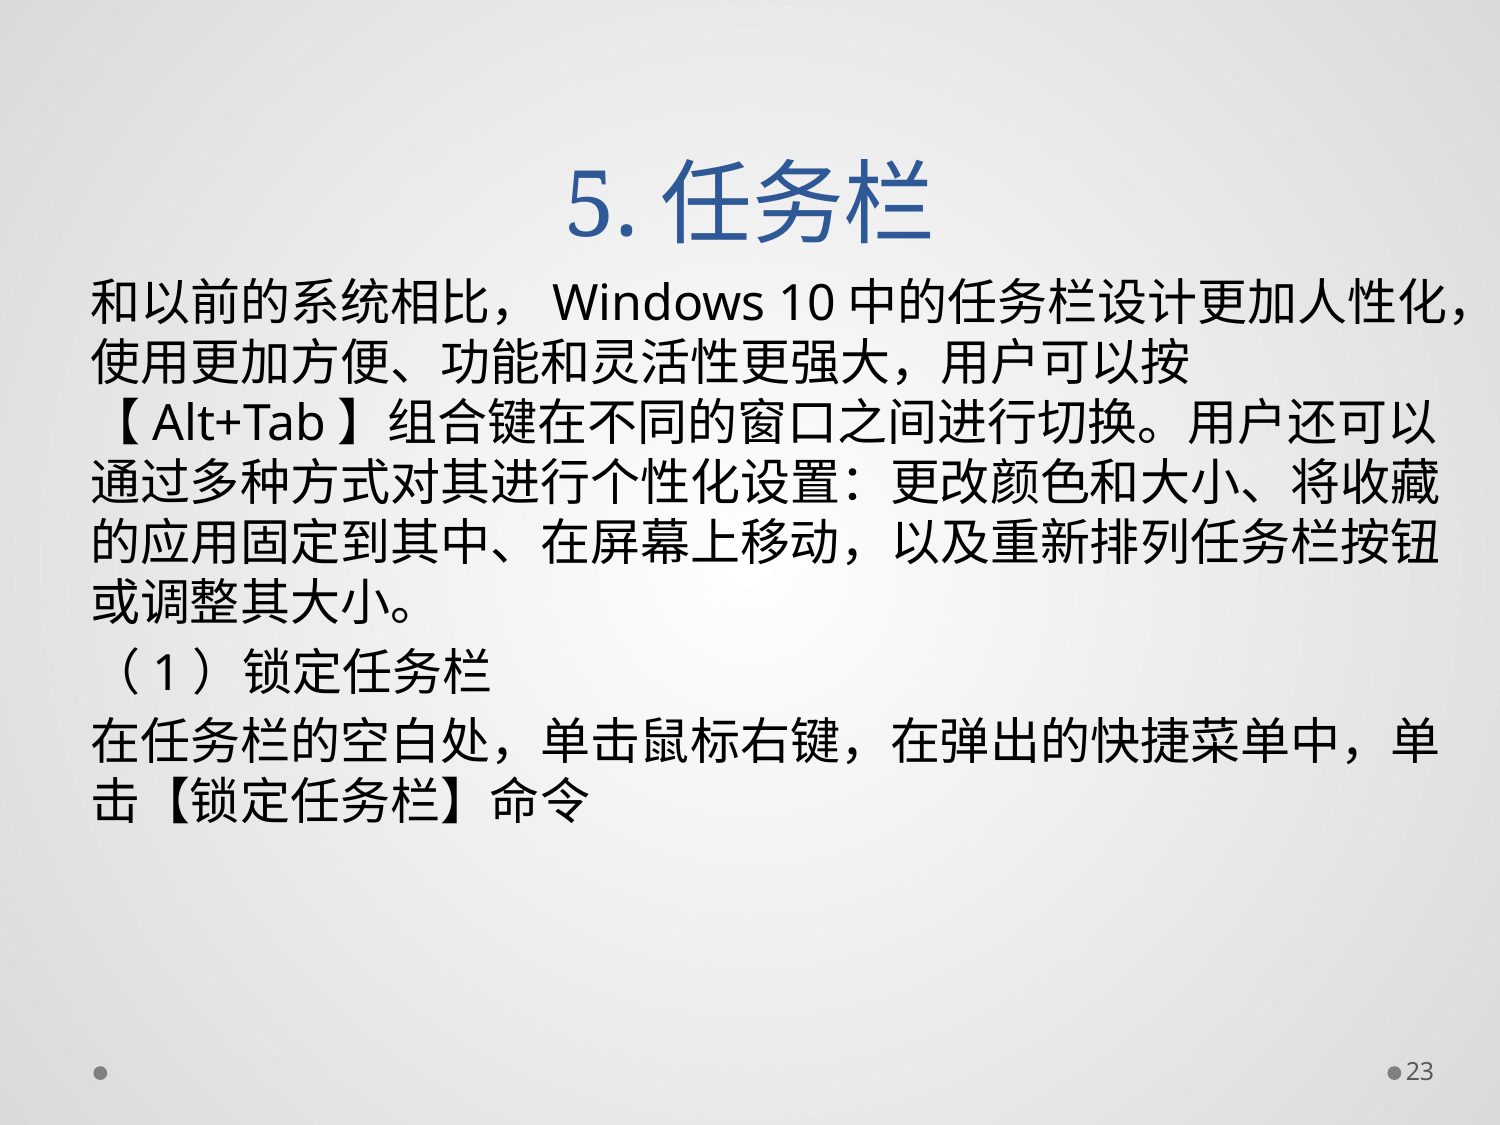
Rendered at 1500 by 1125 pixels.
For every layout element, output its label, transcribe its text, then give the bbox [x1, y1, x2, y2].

title 5.任务栏 [75, 0, 1425, 262]
list 和以前的系统相比，Windows 10中的任务栏设计更加人性化，使用更加方便、功能和灵活性更强大，用户可以按【Alt+Tab】组合键在不同的窗口之间进行切换。用户还可以通过多种方式对其进行个性化设置：更改颜色和大小、将收藏的应用固定到其中、在屏幕上移动，以及重新排列任务栏按钮或调整其大小。 （1）锁定任务栏 在任务栏的空白处，单击鼠标右键，在弹出的快捷菜单中，单击【锁定任务栏】命令 [75, 262, 1494, 1024]
slide_number 23 [1401, 1042, 1494, 1103]
